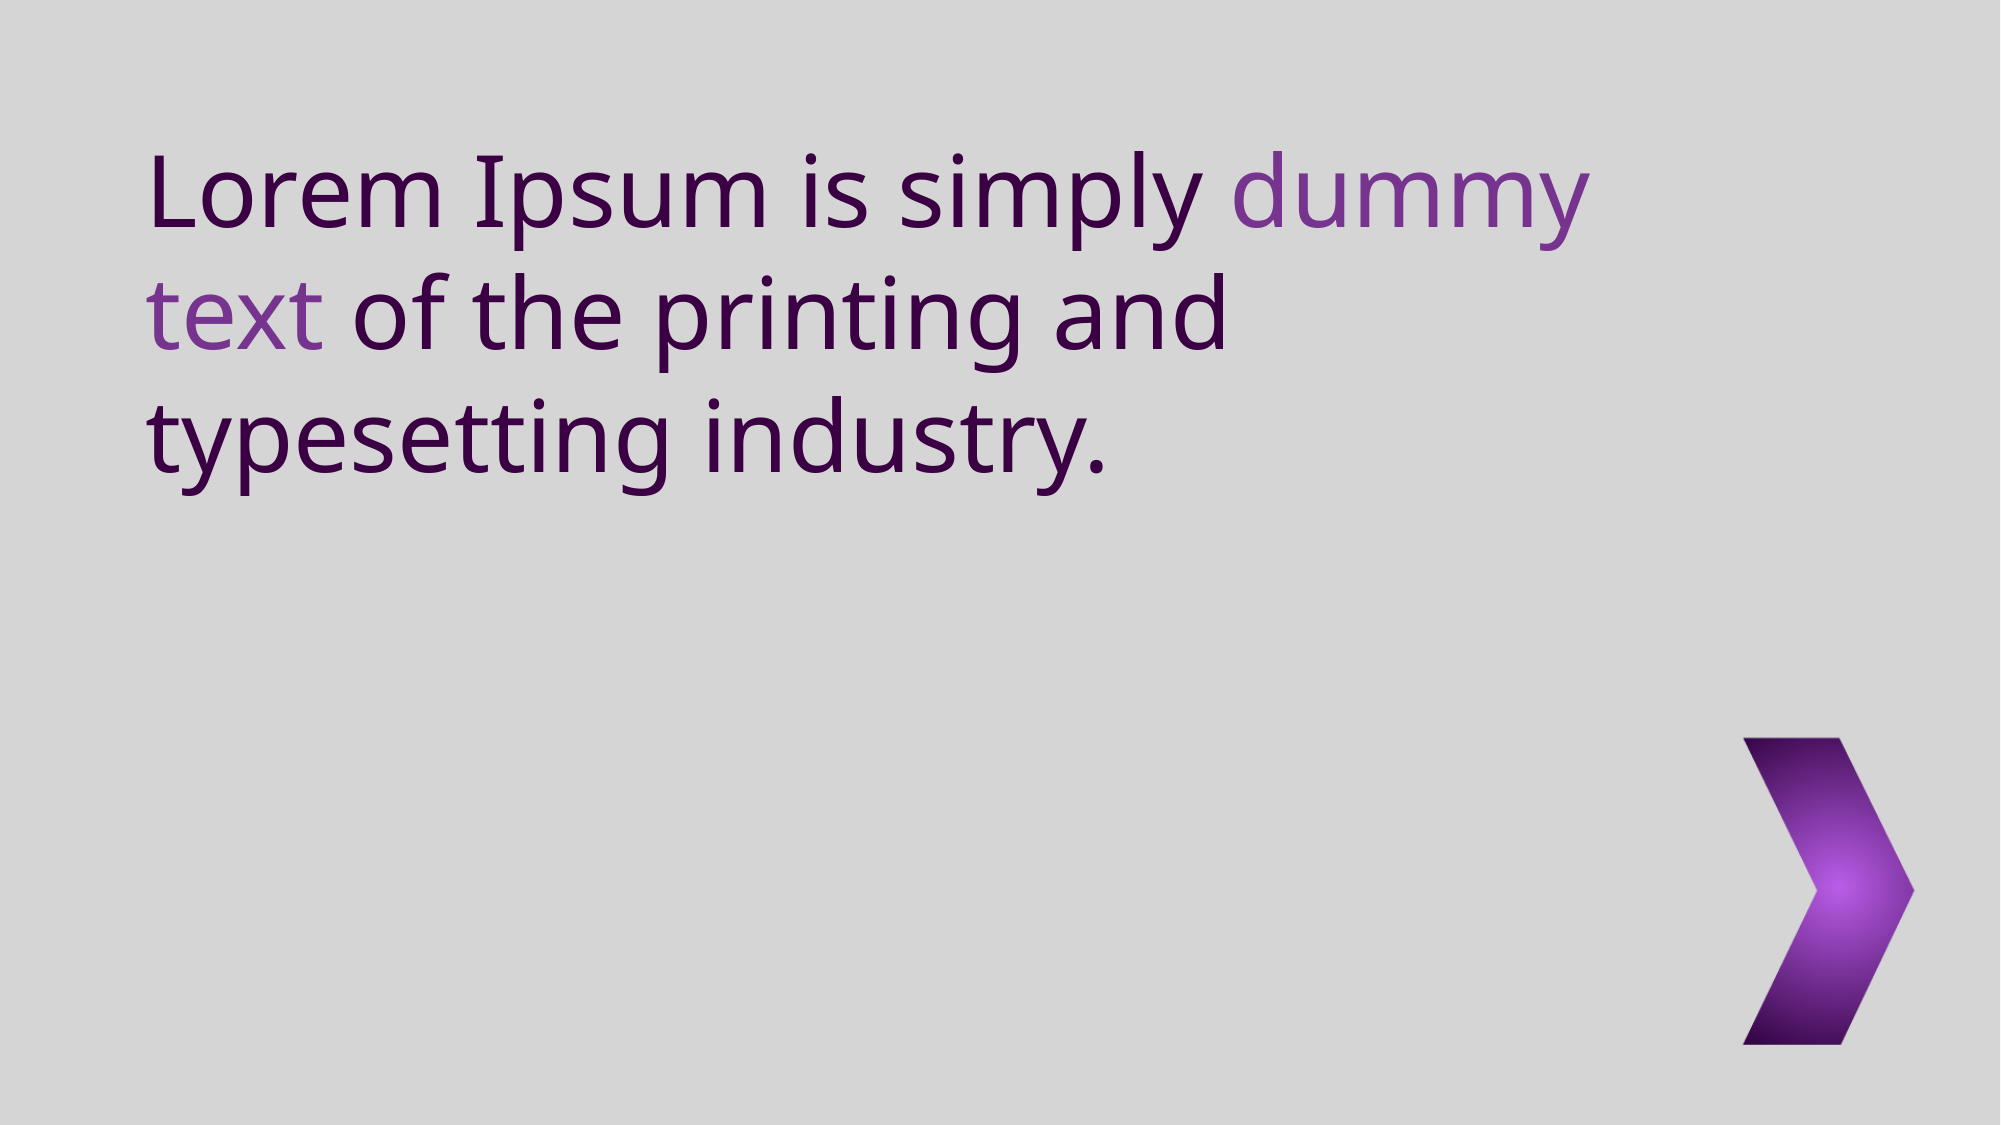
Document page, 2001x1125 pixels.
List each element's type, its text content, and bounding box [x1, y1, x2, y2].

picture [0, 0, 2001, 1125]
title Lorem Ipsum is simply dummy text of the printing and typesetting industry. [130, 112, 1631, 505]
